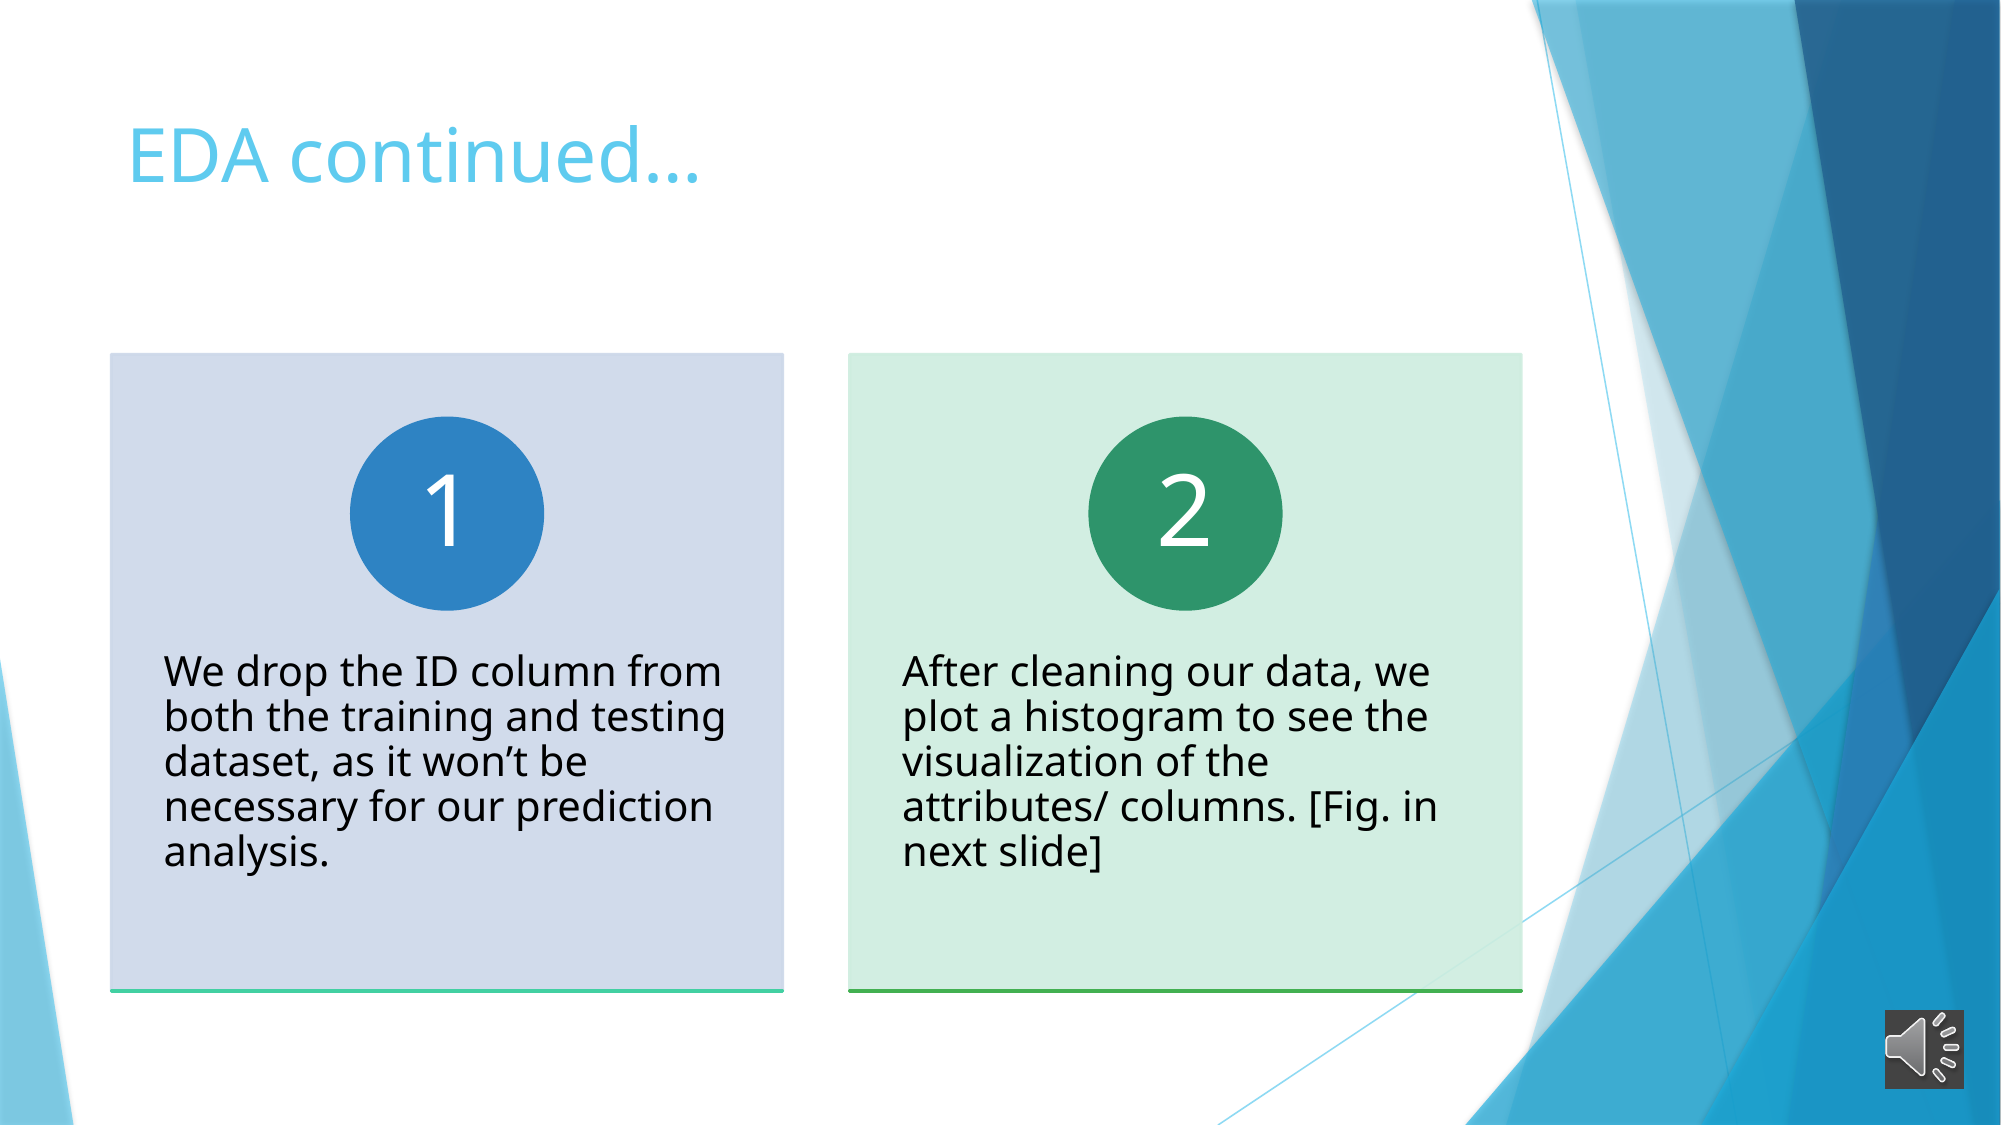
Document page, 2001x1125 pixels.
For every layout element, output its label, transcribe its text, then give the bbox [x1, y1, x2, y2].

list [110, 353, 1522, 992]
title EDA continued… [111, 99, 1522, 317]
picture [1884, 1009, 1966, 1090]
